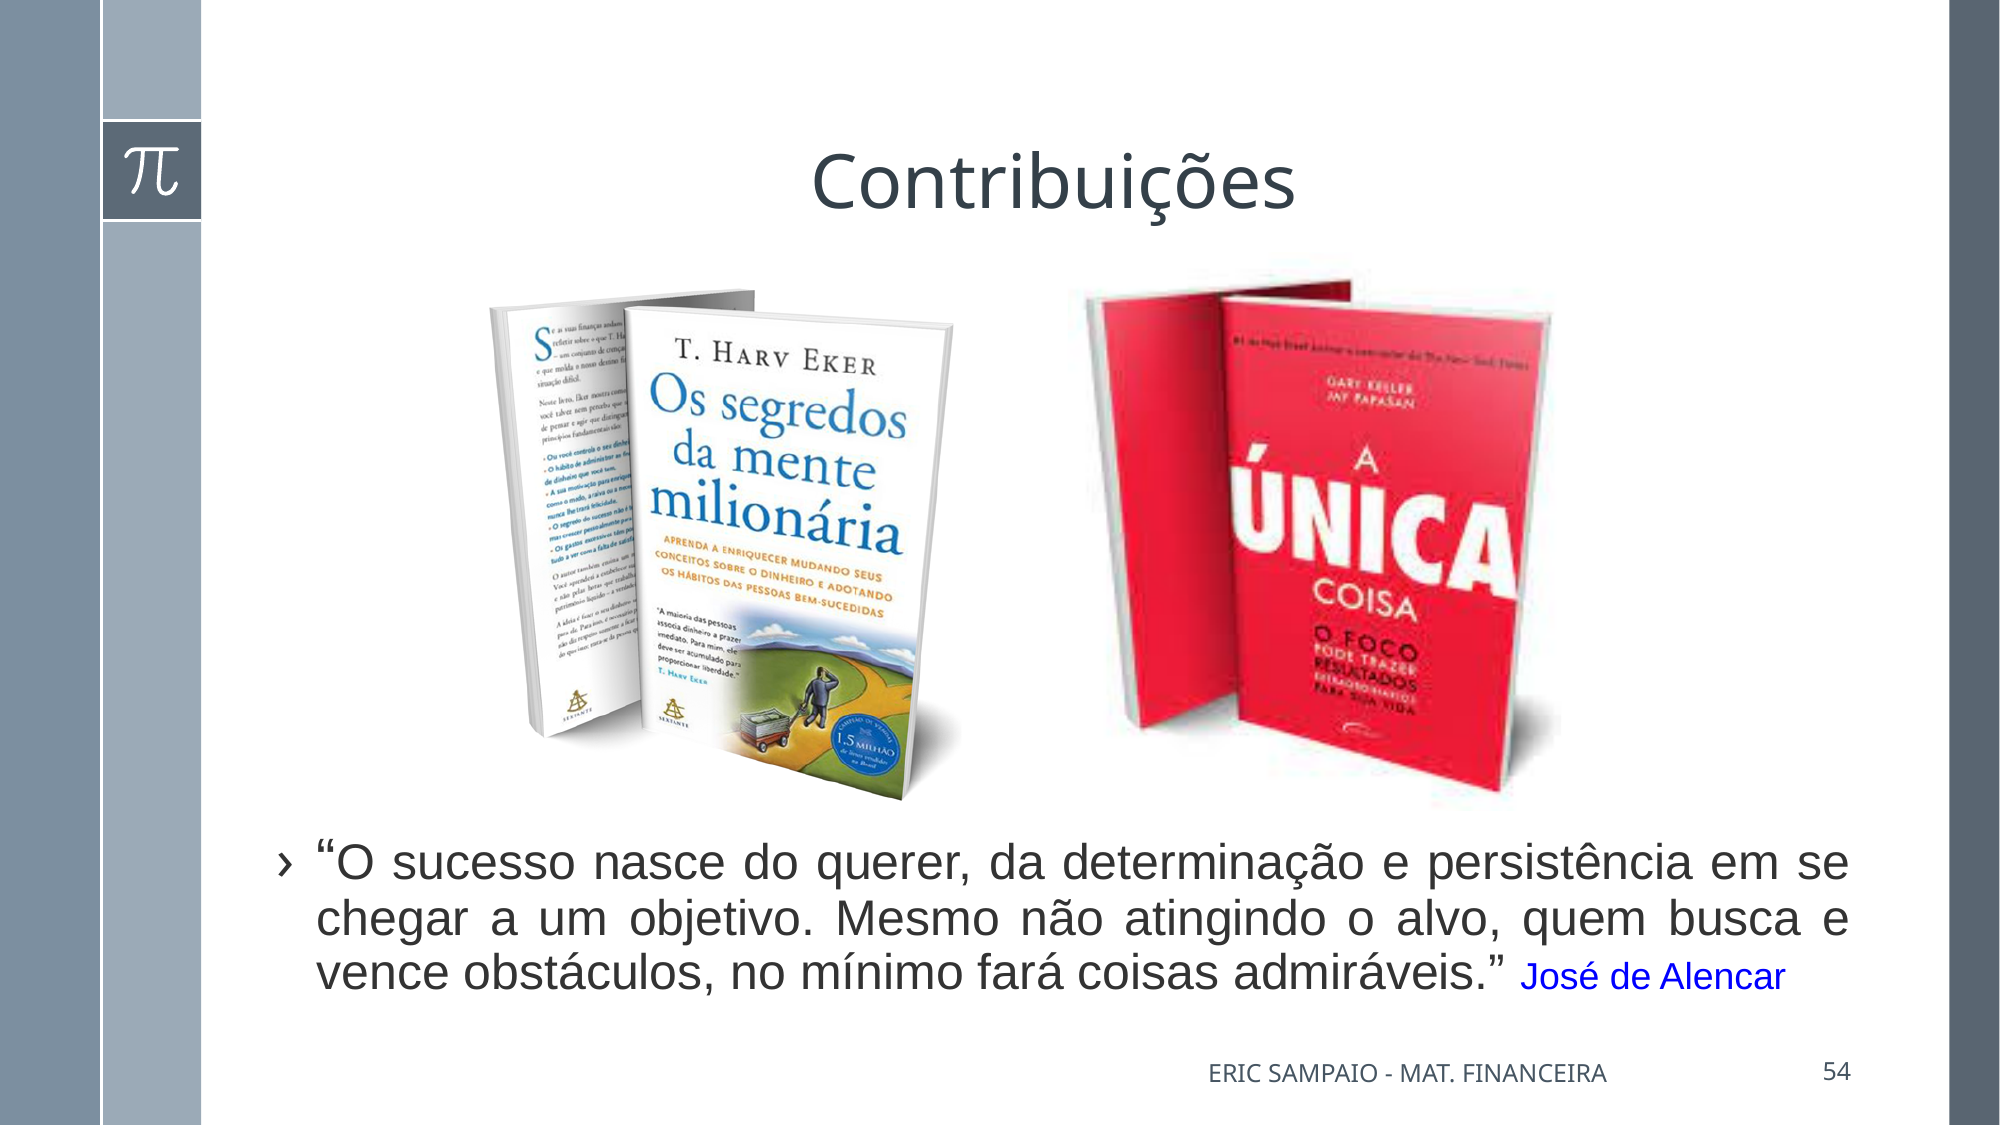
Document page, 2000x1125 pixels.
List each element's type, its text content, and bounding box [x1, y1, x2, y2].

list “O sucesso nasce do querer, da determinação e persistência em se chegar a um objetivo. Mesmo não atingindo o alvo, quem busca e vence obstáculos, no mínimo fará coisas admiráveis.” José de Alencar [261, 262, 1867, 1024]
title Contribuições [261, 29, 1867, 233]
picture [1067, 252, 1562, 811]
picture [468, 262, 962, 811]
footer Eric Sampaio - Mat. Financeira [1082, 1042, 1734, 1103]
slide_number 54 [1766, 1042, 1867, 1103]
